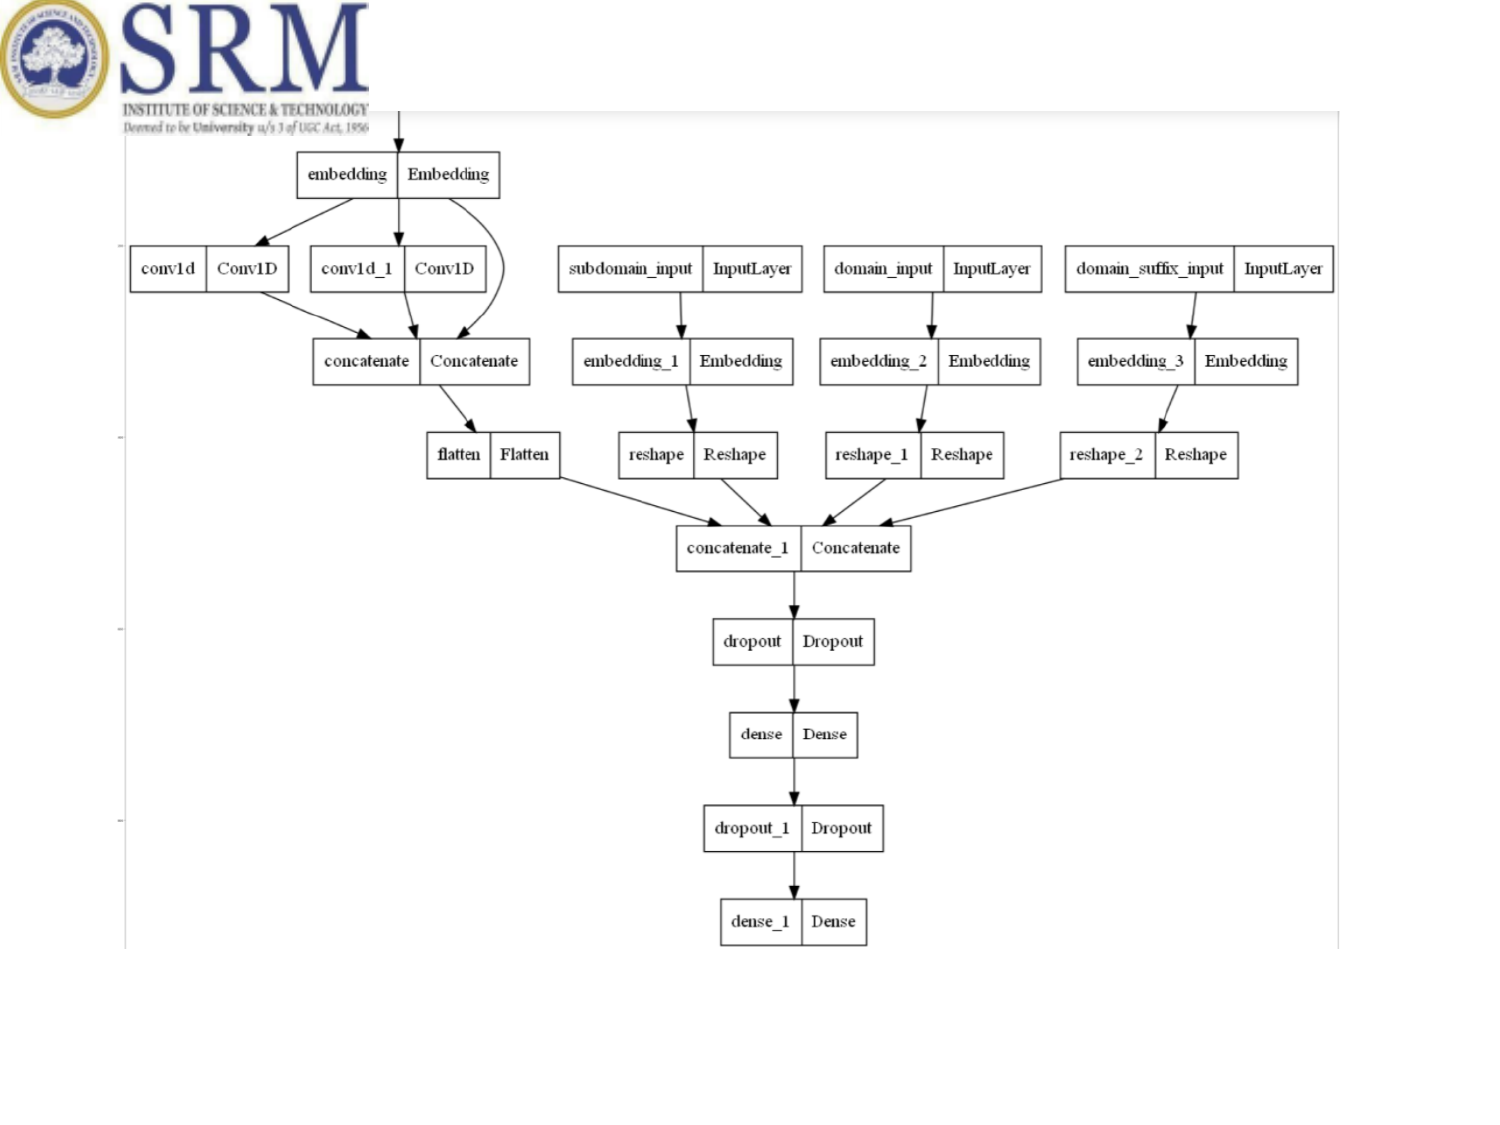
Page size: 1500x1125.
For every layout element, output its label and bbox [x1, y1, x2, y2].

picture [0, 0, 1340, 949]
